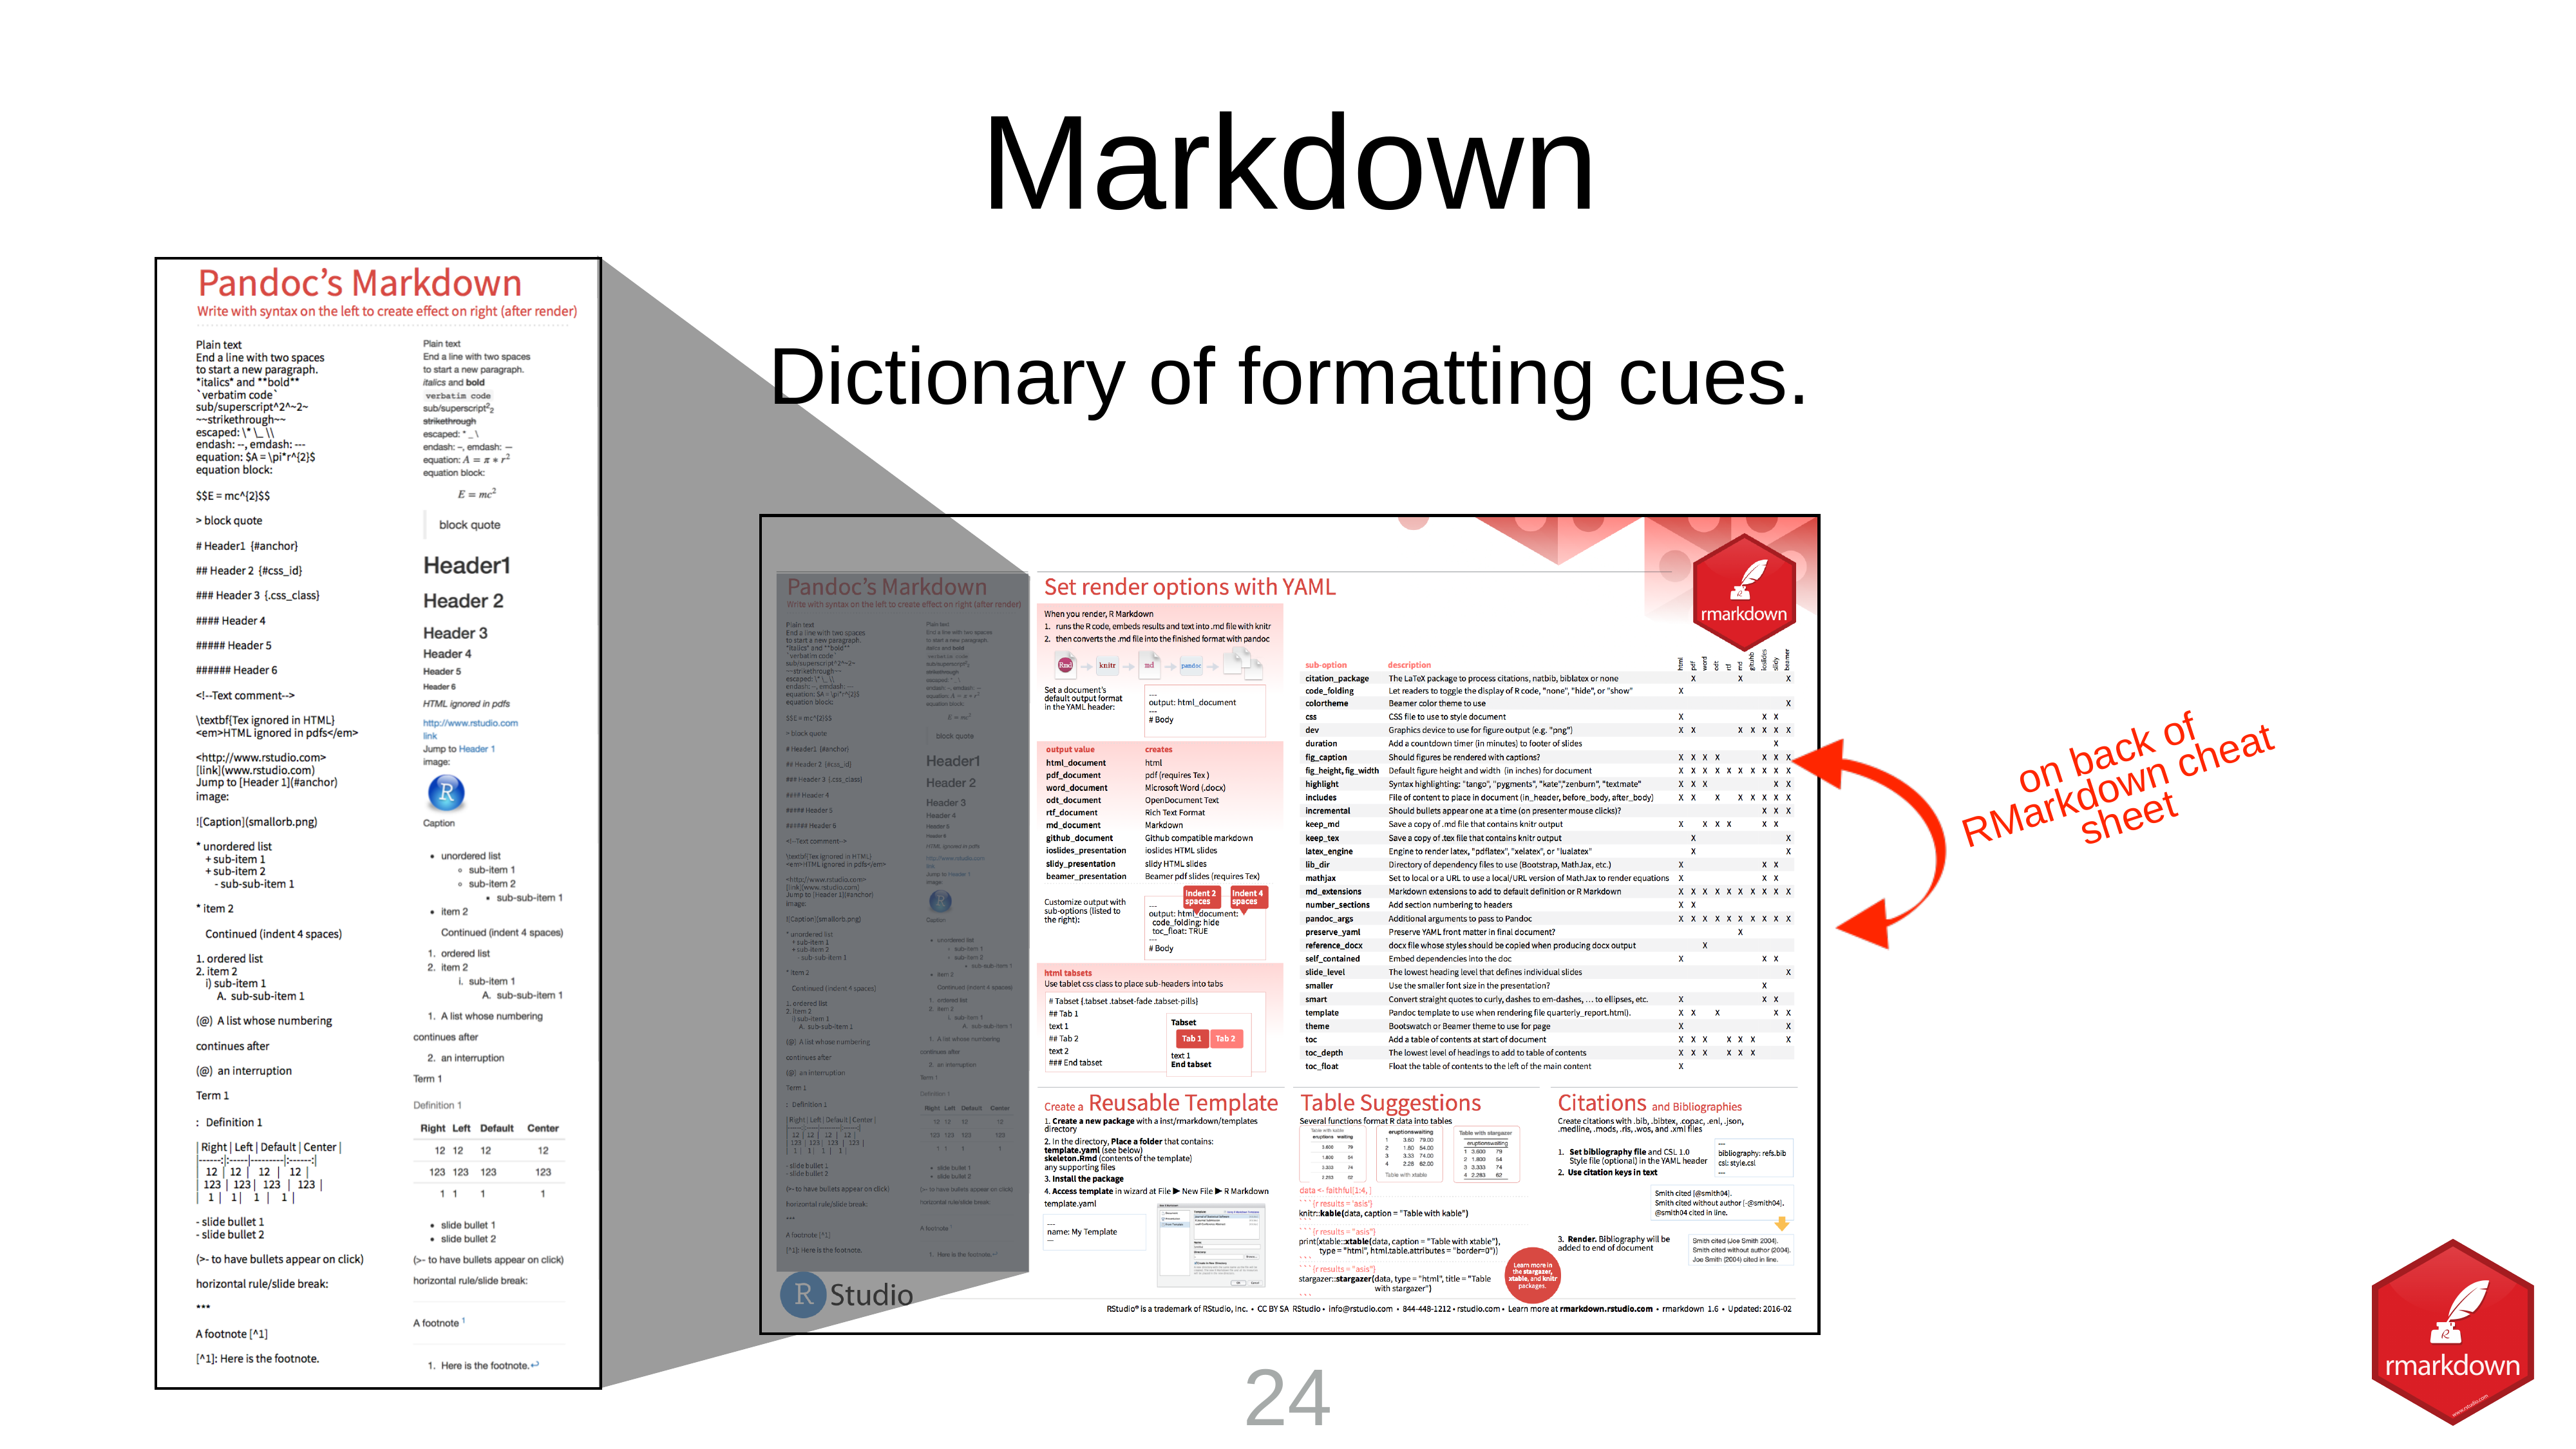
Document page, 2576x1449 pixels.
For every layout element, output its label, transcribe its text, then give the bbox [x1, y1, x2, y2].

picture [157, 259, 600, 1387]
text_box Dictionary of formatting cues. [761, 268, 1818, 476]
picture [761, 516, 1950, 1333]
text_box [1097, 1338, 1479, 1449]
text_box [597, 255, 949, 1389]
text_box on back of RMarkdown cheat sheet [1950, 668, 2337, 905]
picture [2372, 1238, 2535, 1427]
text_box Markdown [425, 28, 2155, 283]
